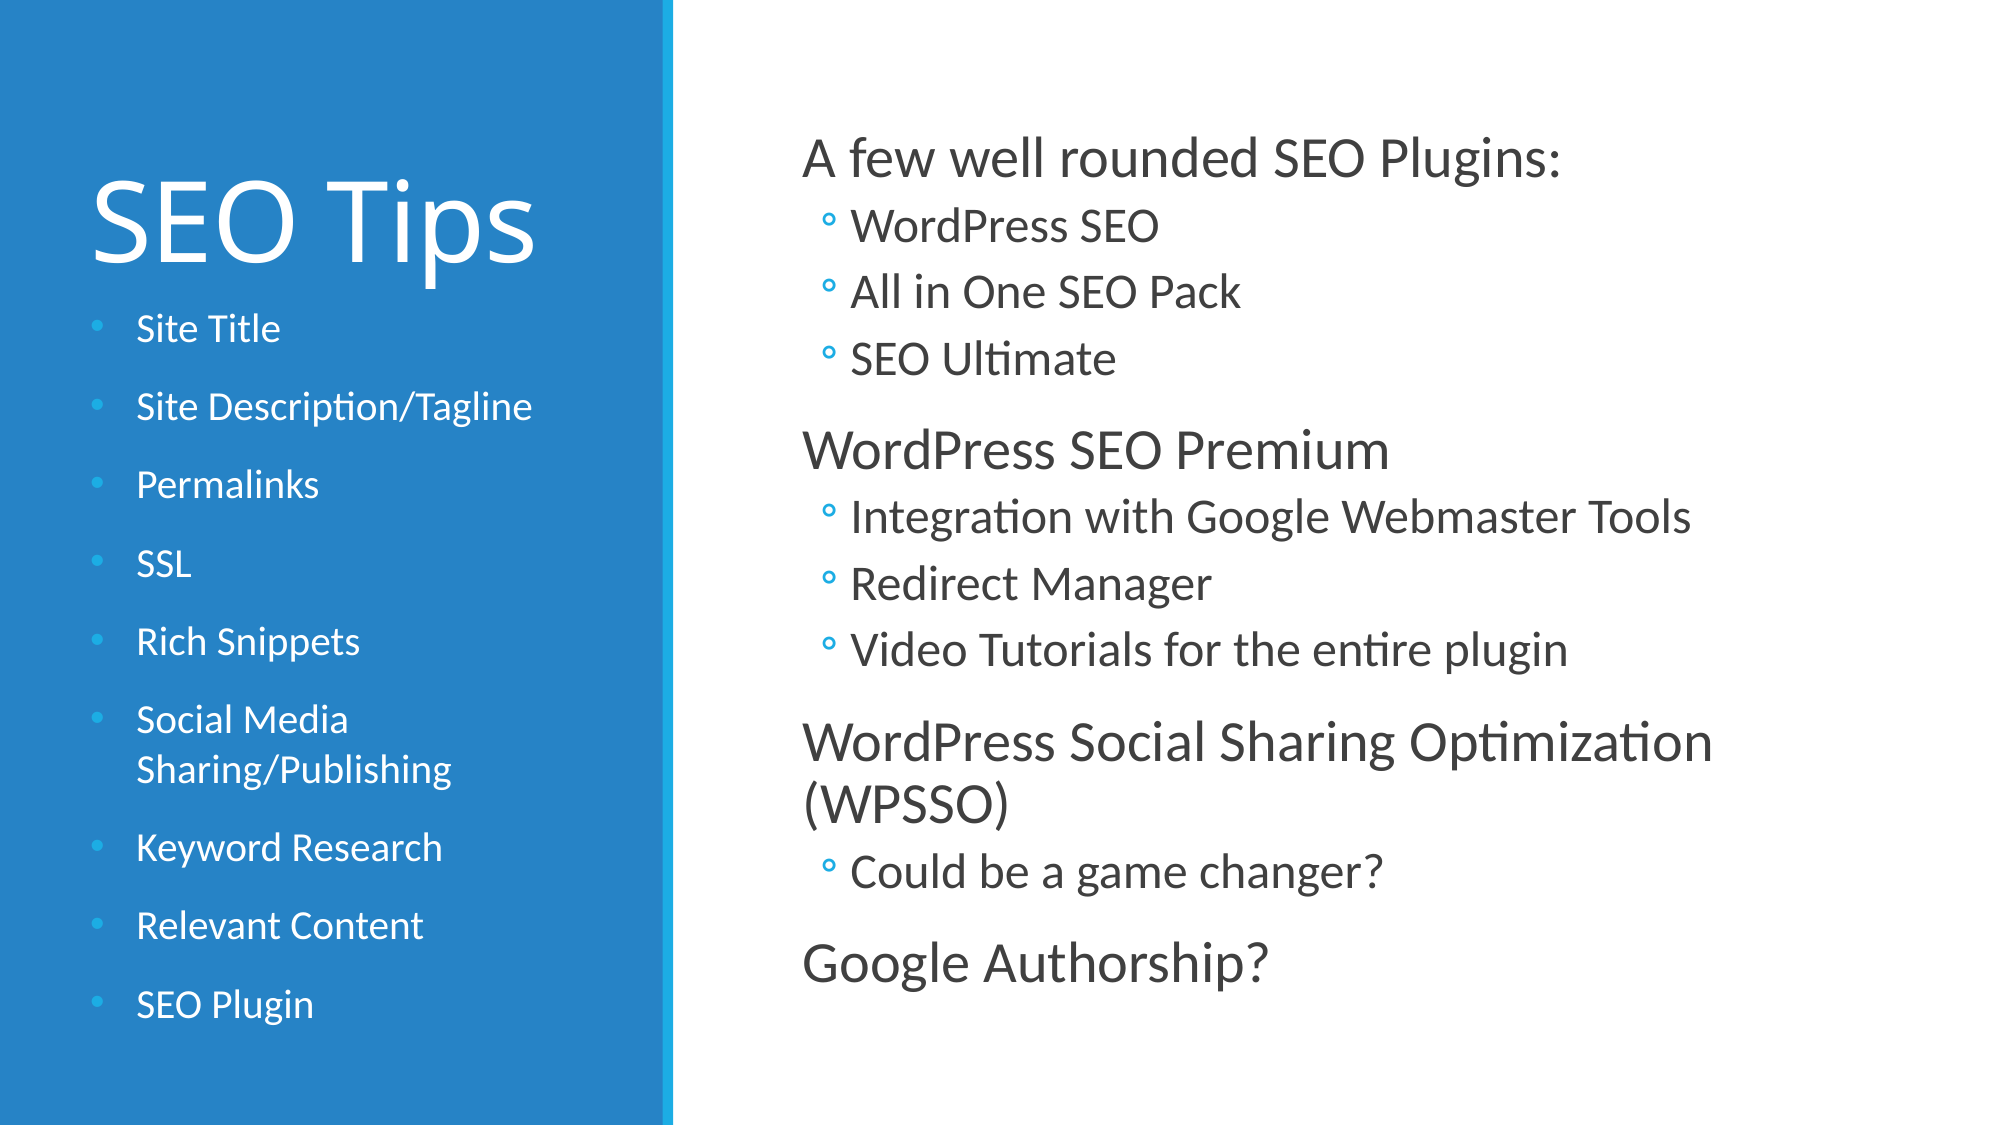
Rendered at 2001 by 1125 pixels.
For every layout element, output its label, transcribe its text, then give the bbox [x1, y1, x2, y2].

list A few well rounded SEO Plugins: WordPress SEO All in One SEO Pack SEO Ultimate WordPress SEO Premium Integration with Google Webmaster Tools Redirect Manager Video Tutorials for the entire plugin WordPress Social Sharing Optimization (WPSSO) Could be a game changer? Google Authorship? [787, 120, 1853, 983]
title SEO Tips [75, 97, 600, 293]
list Site Title Site Description/Tagline Permalinks SSL Rich Snippets Social Media Sharing/Publishing Keyword Research Relevant Content SEO Plugin [75, 293, 600, 1035]
